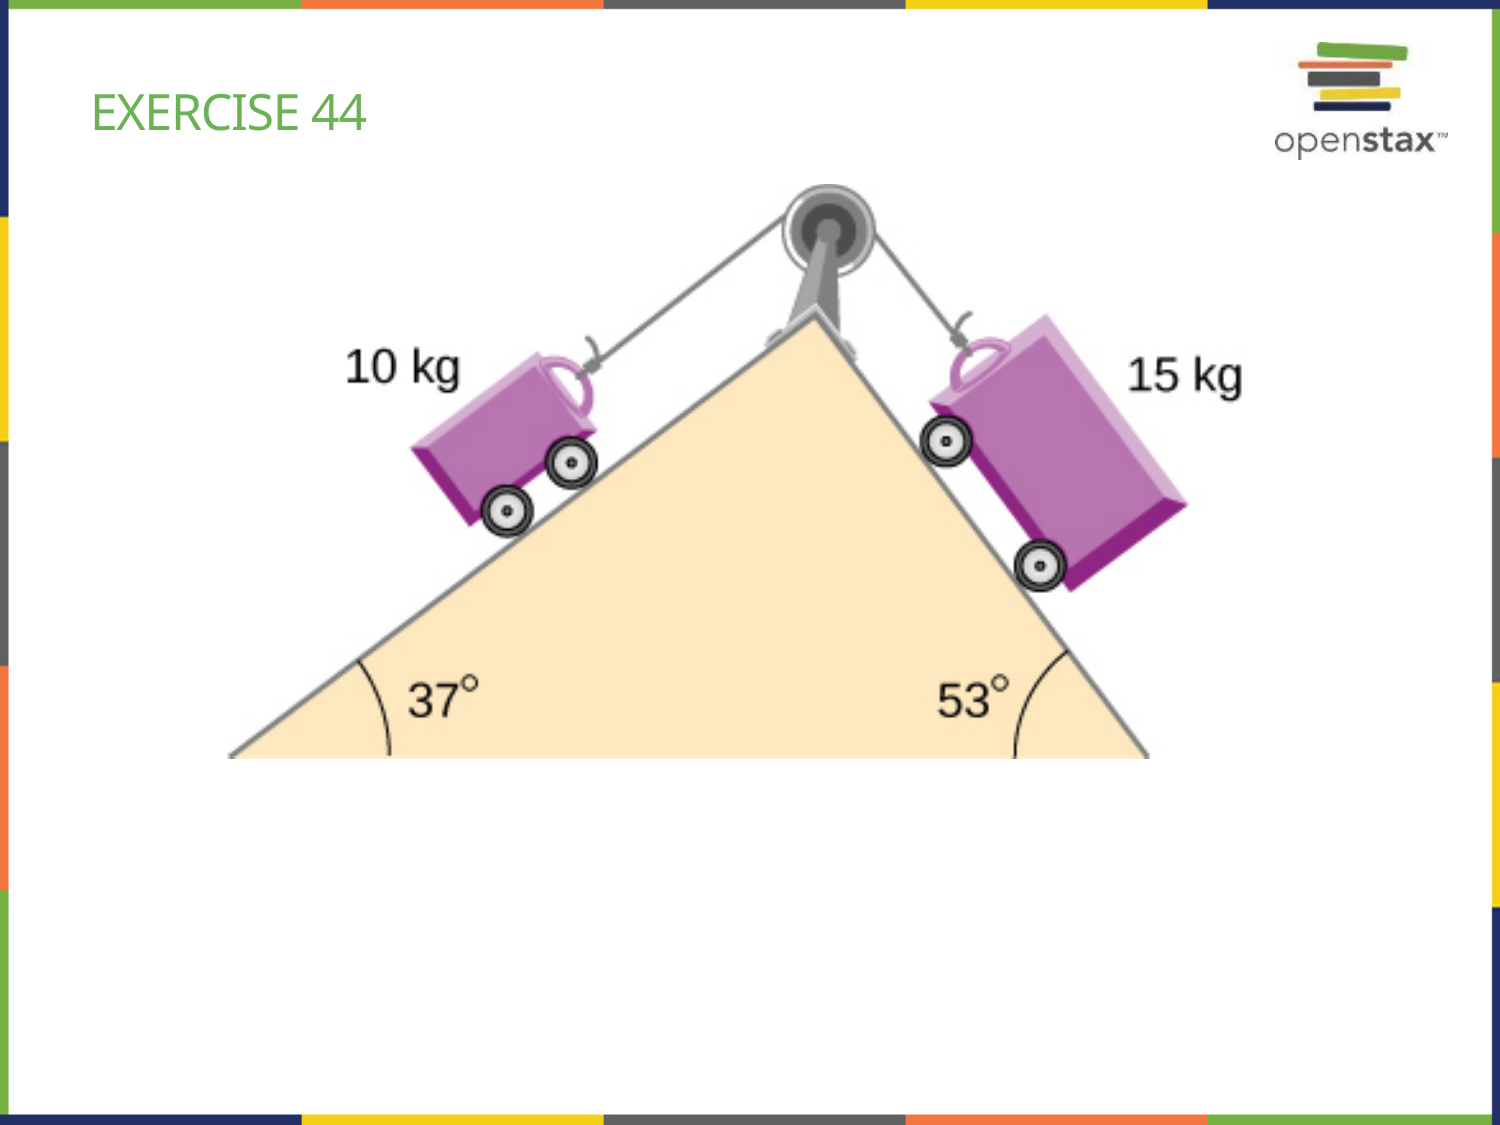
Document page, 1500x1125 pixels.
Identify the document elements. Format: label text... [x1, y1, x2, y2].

picture [0, 0, 1500, 1125]
title exercise 44 [75, 39, 1275, 148]
